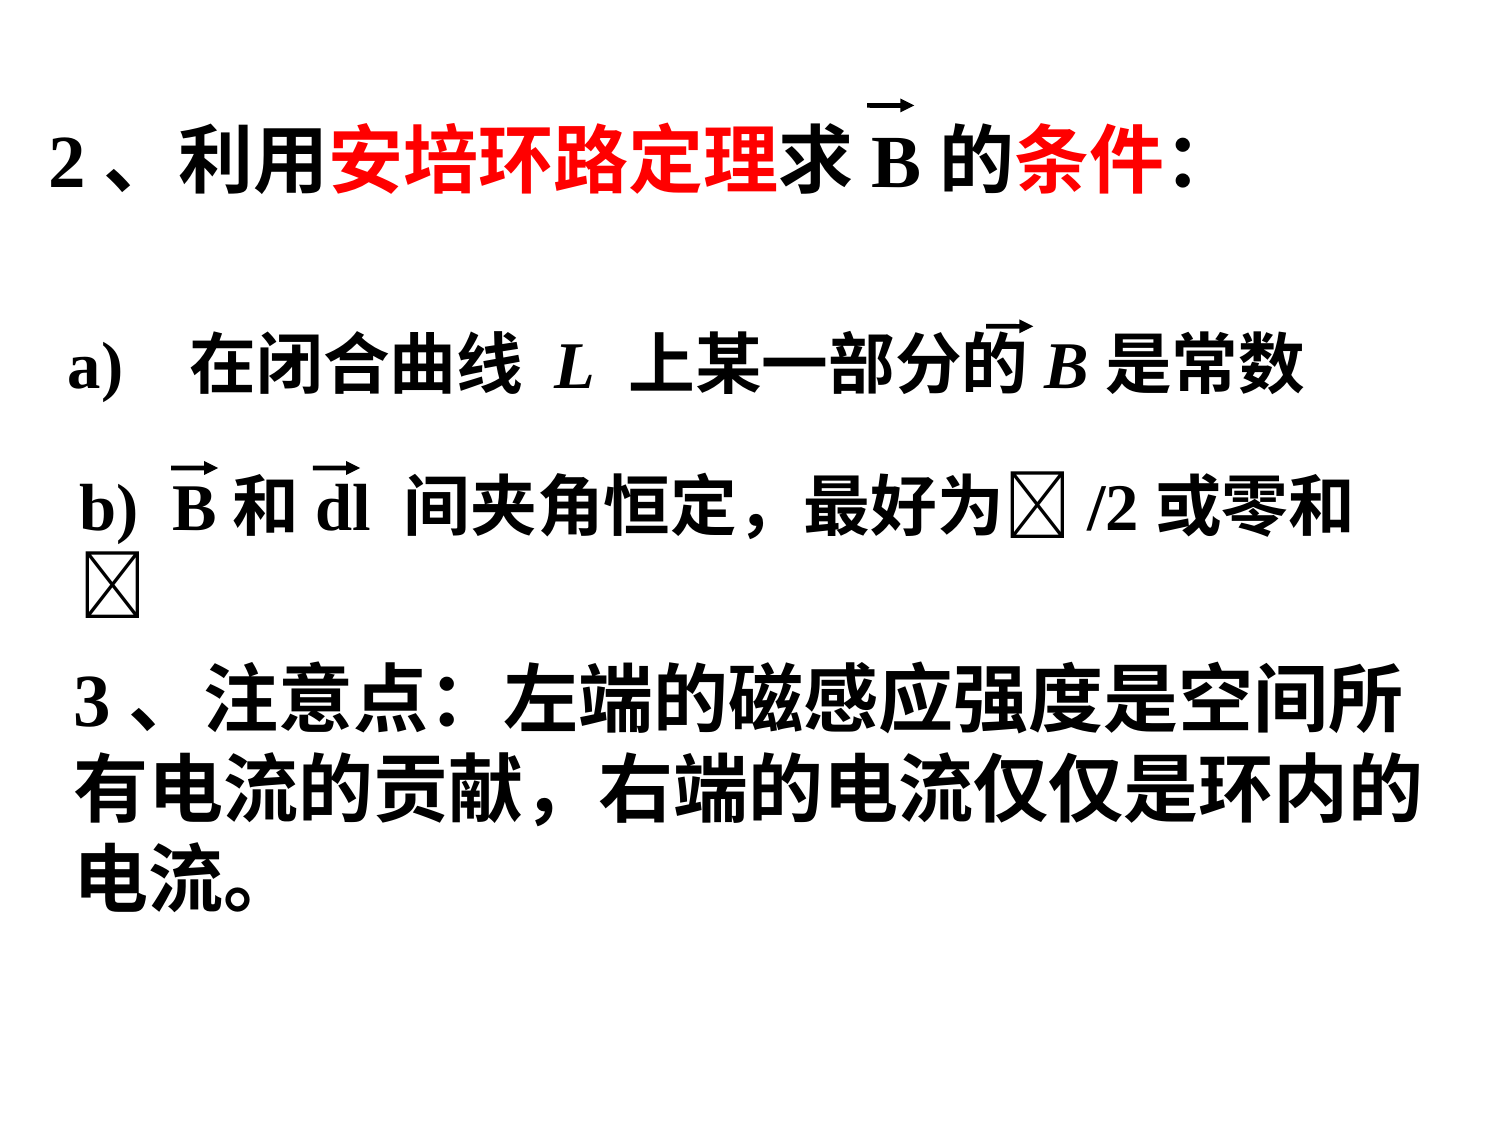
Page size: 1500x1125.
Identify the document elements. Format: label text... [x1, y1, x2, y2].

text_box 3、注意点：左端的磁感应强度是空间所有电流的贡献，右端的电流仅仅是环内的电流。 [58, 644, 1447, 930]
text_box b) B和dl 间夹角恒定，最好为/2或零和 [64, 456, 1400, 631]
text_box [171, 461, 219, 475]
text_box [312, 461, 361, 475]
text_box 2、利用安培环路定理求B的条件： [33, 105, 1255, 211]
text_box [867, 99, 915, 112]
text_box [986, 320, 1034, 333]
text_box a) 在闭合曲线 L 上某一部分的B是常数 [53, 314, 1454, 409]
